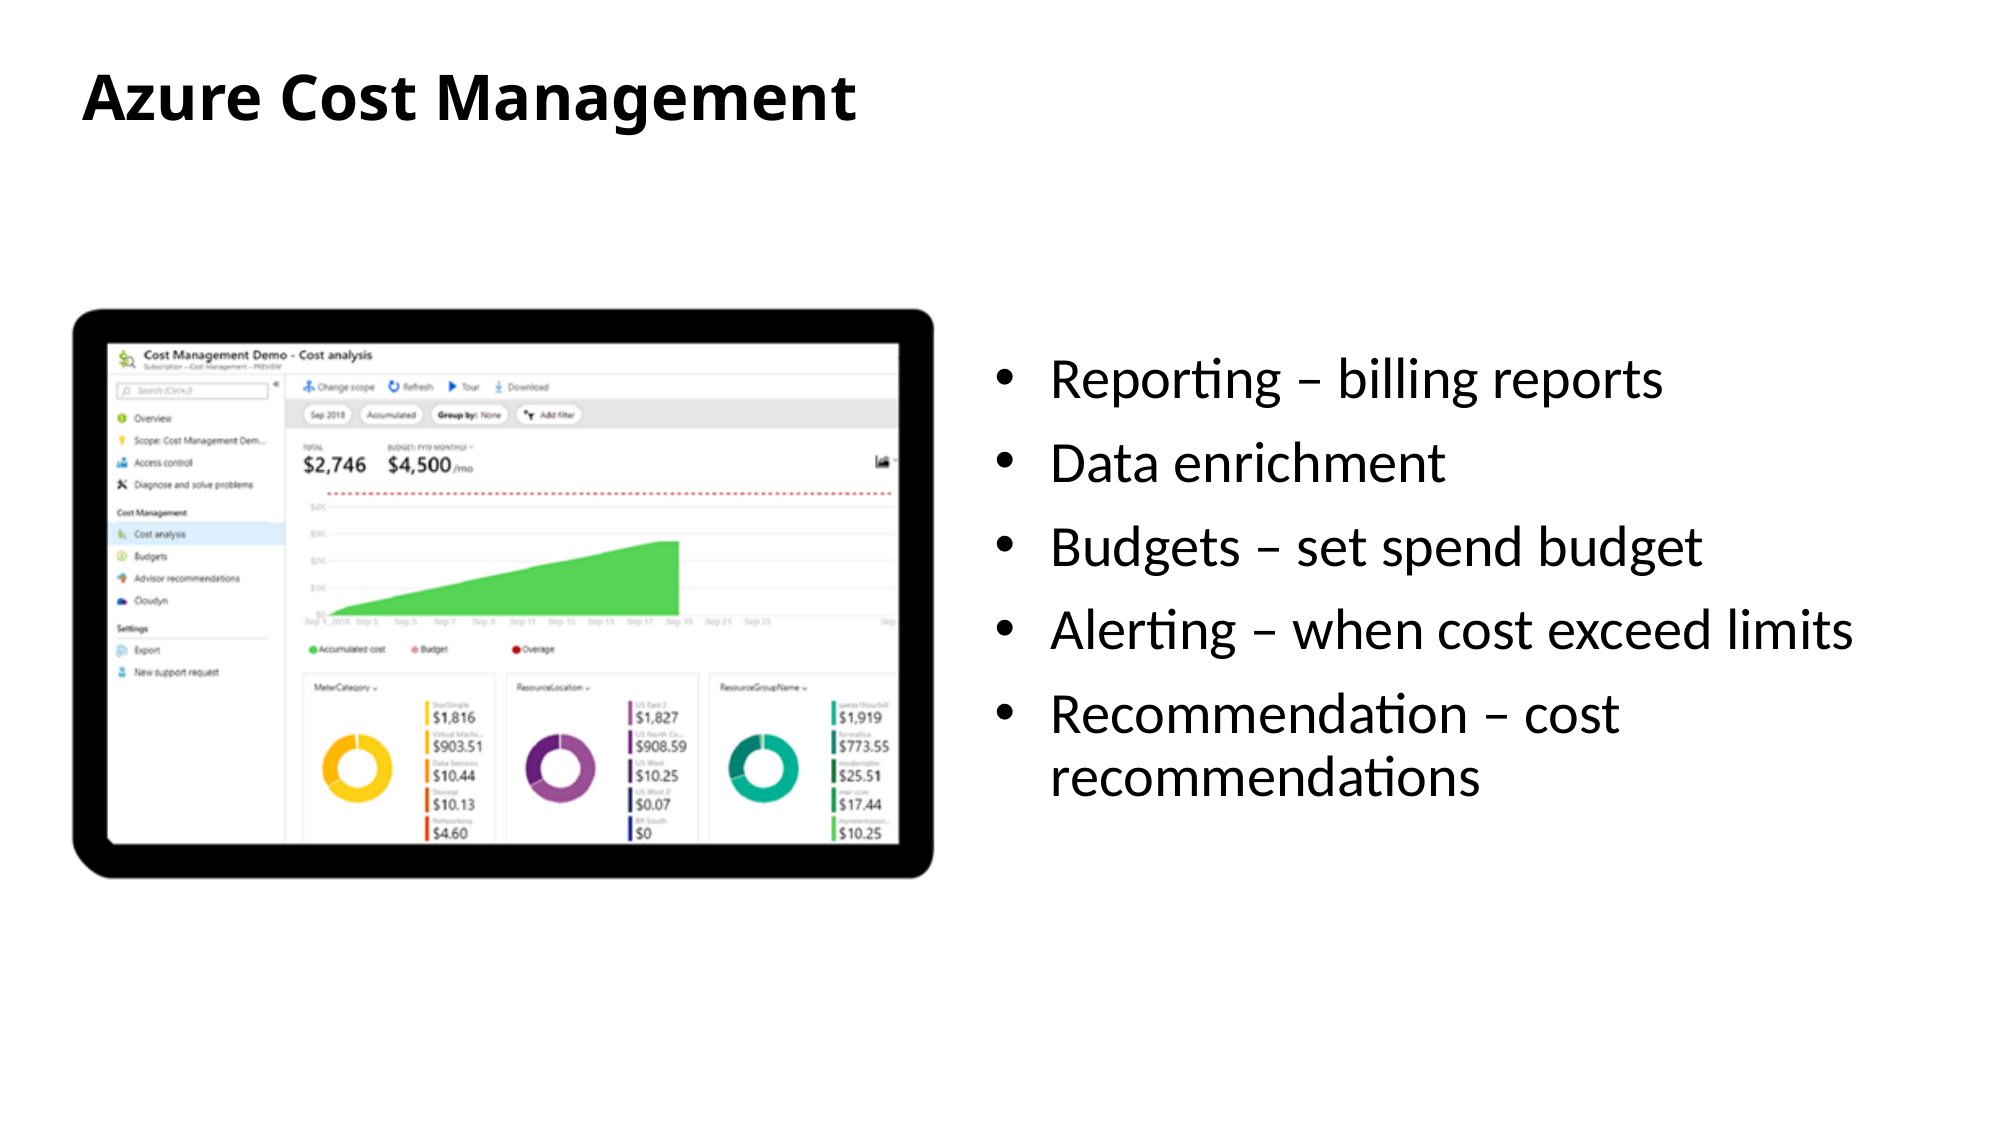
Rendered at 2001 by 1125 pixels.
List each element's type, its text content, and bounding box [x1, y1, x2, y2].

title Azure Cost Management [67, 44, 953, 157]
picture [64, 222, 936, 904]
text_box Reporting – billing reports Data enrichment Budgets – set spend budget Alerting – when cost exceed limits Recommendation – cost recommendations [979, 340, 2000, 817]
